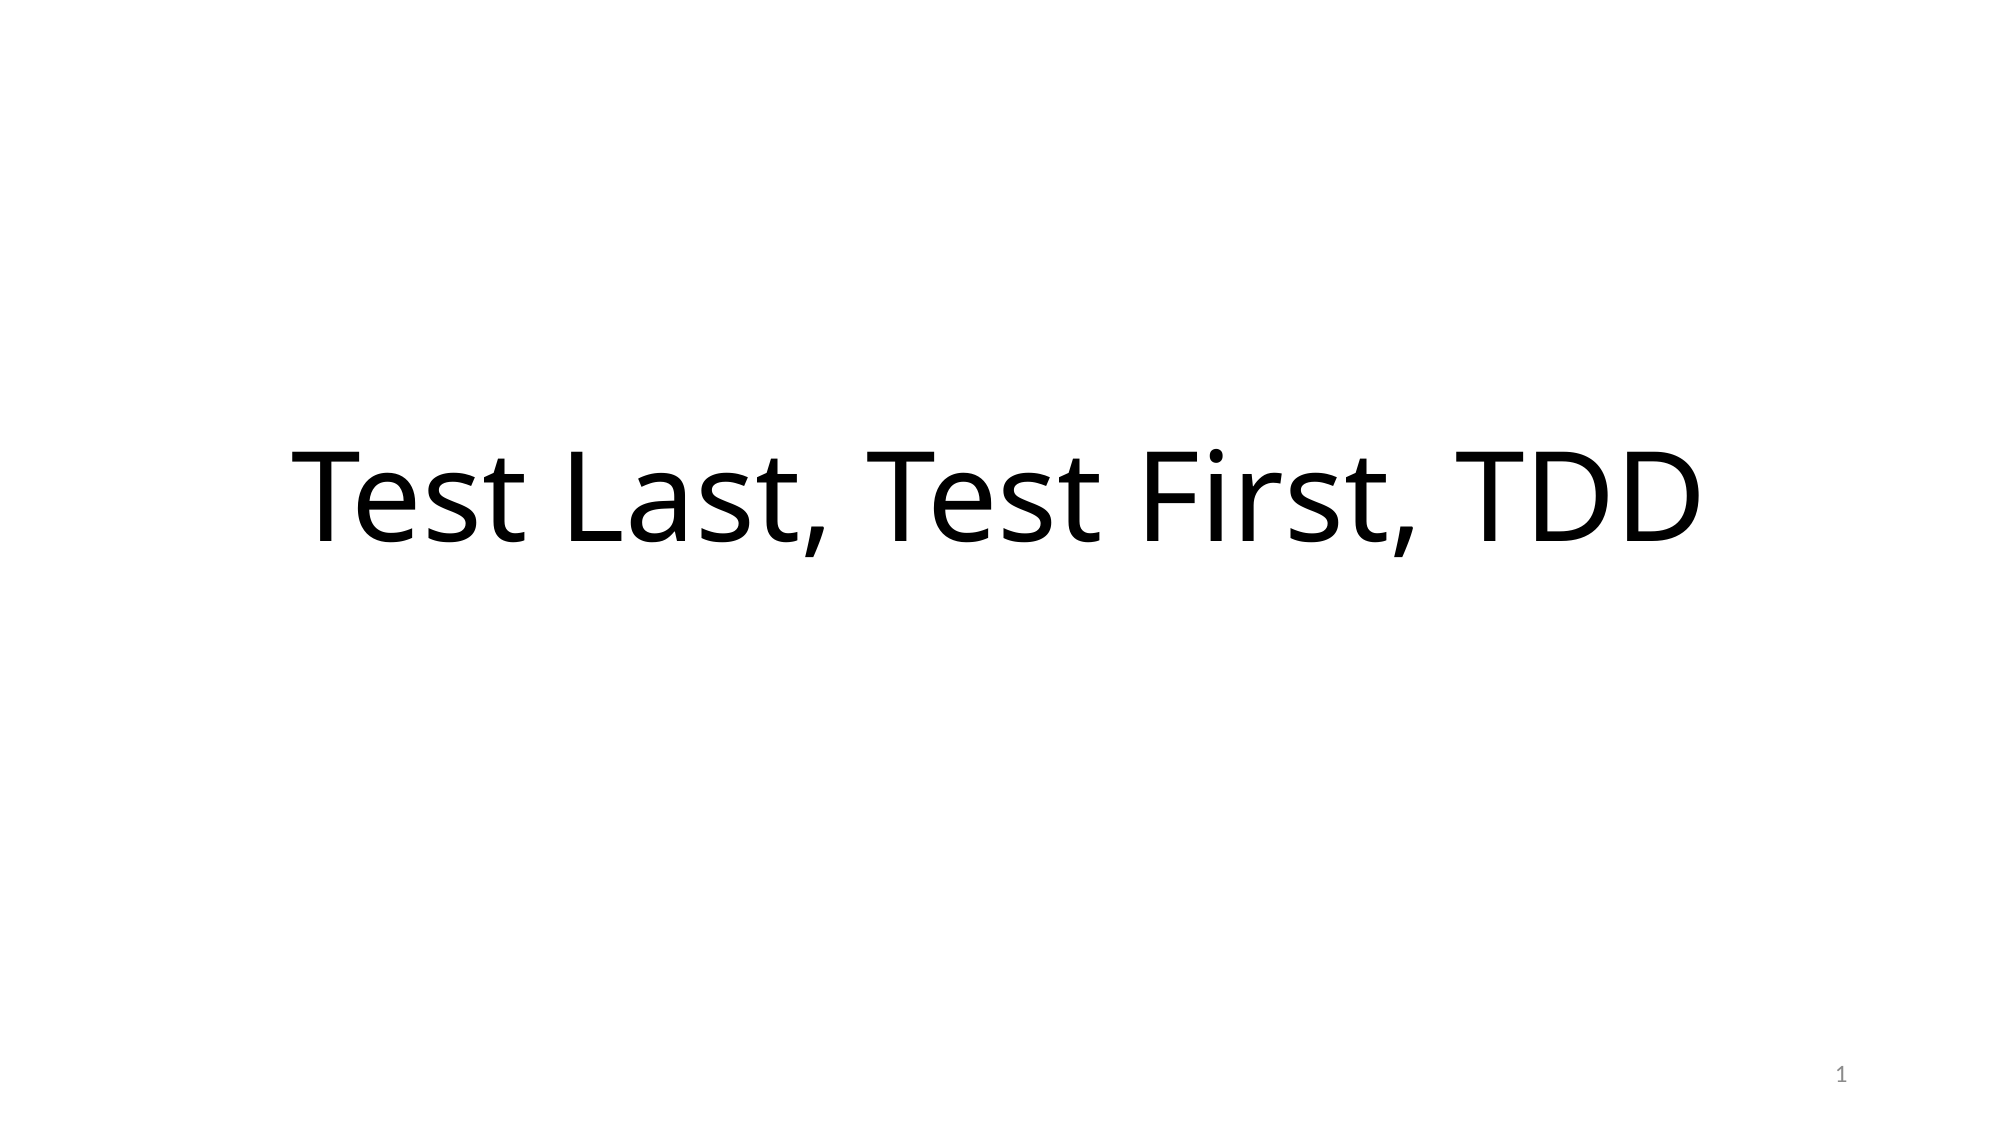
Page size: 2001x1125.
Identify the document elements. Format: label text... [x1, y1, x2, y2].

title Test Last, Test First, TDD [249, 184, 1750, 576]
slide_number 1 [1412, 1042, 1863, 1103]
